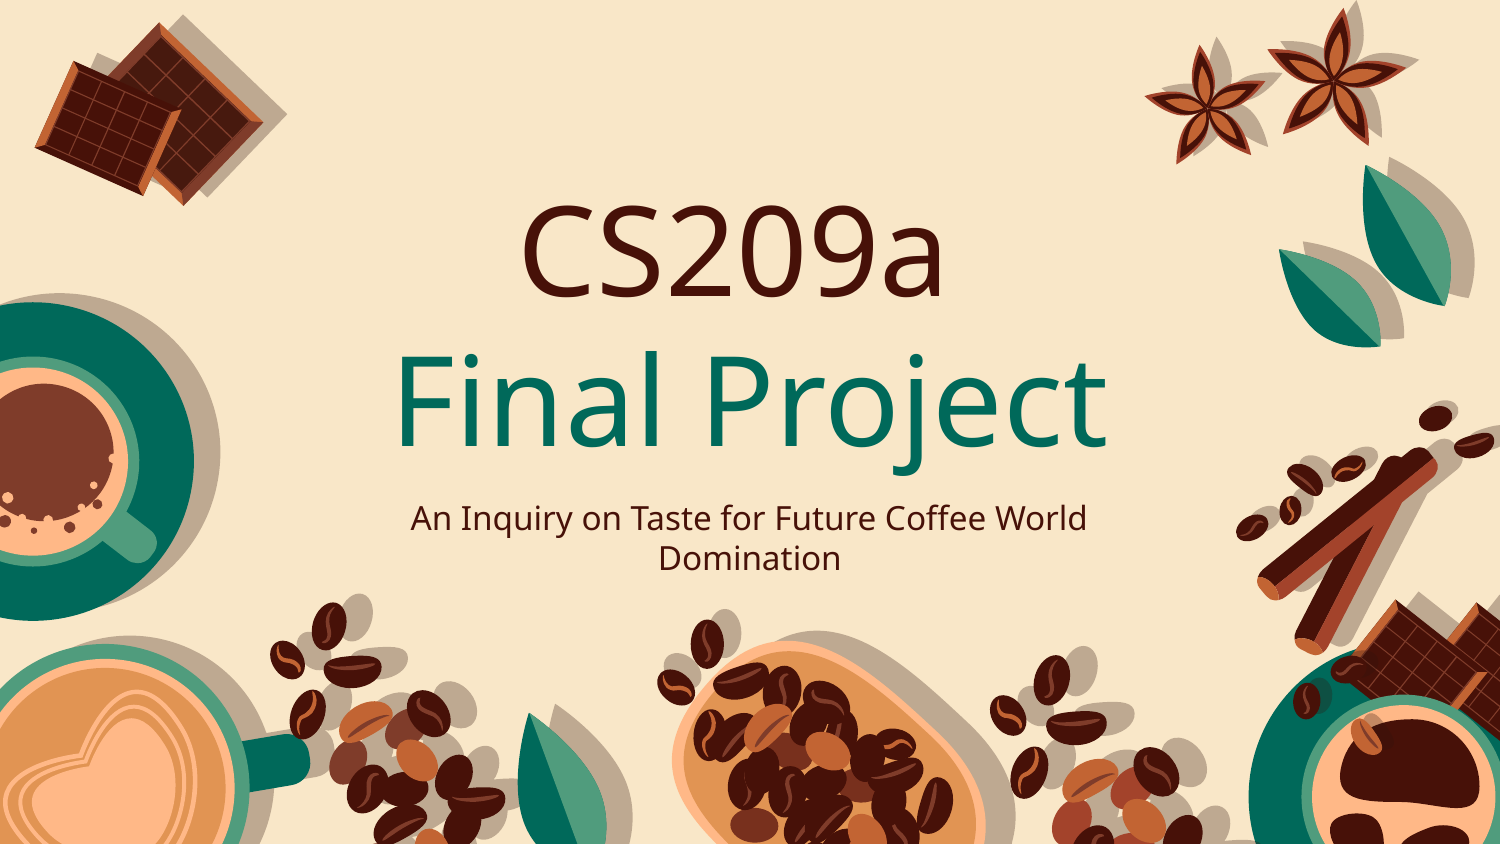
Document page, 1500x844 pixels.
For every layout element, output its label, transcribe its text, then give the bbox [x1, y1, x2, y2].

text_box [267, 591, 611, 844]
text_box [1144, 0, 1420, 165]
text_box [1233, 398, 1500, 756]
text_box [0, 279, 235, 626]
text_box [1278, 156, 1485, 348]
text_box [987, 643, 1266, 844]
subtitle An Inquiry on Taste for Future Coffee World Domination [314, 482, 1186, 544]
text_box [616, 582, 1186, 844]
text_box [34, 14, 288, 207]
title CS209a Final Project [181, 156, 1319, 498]
